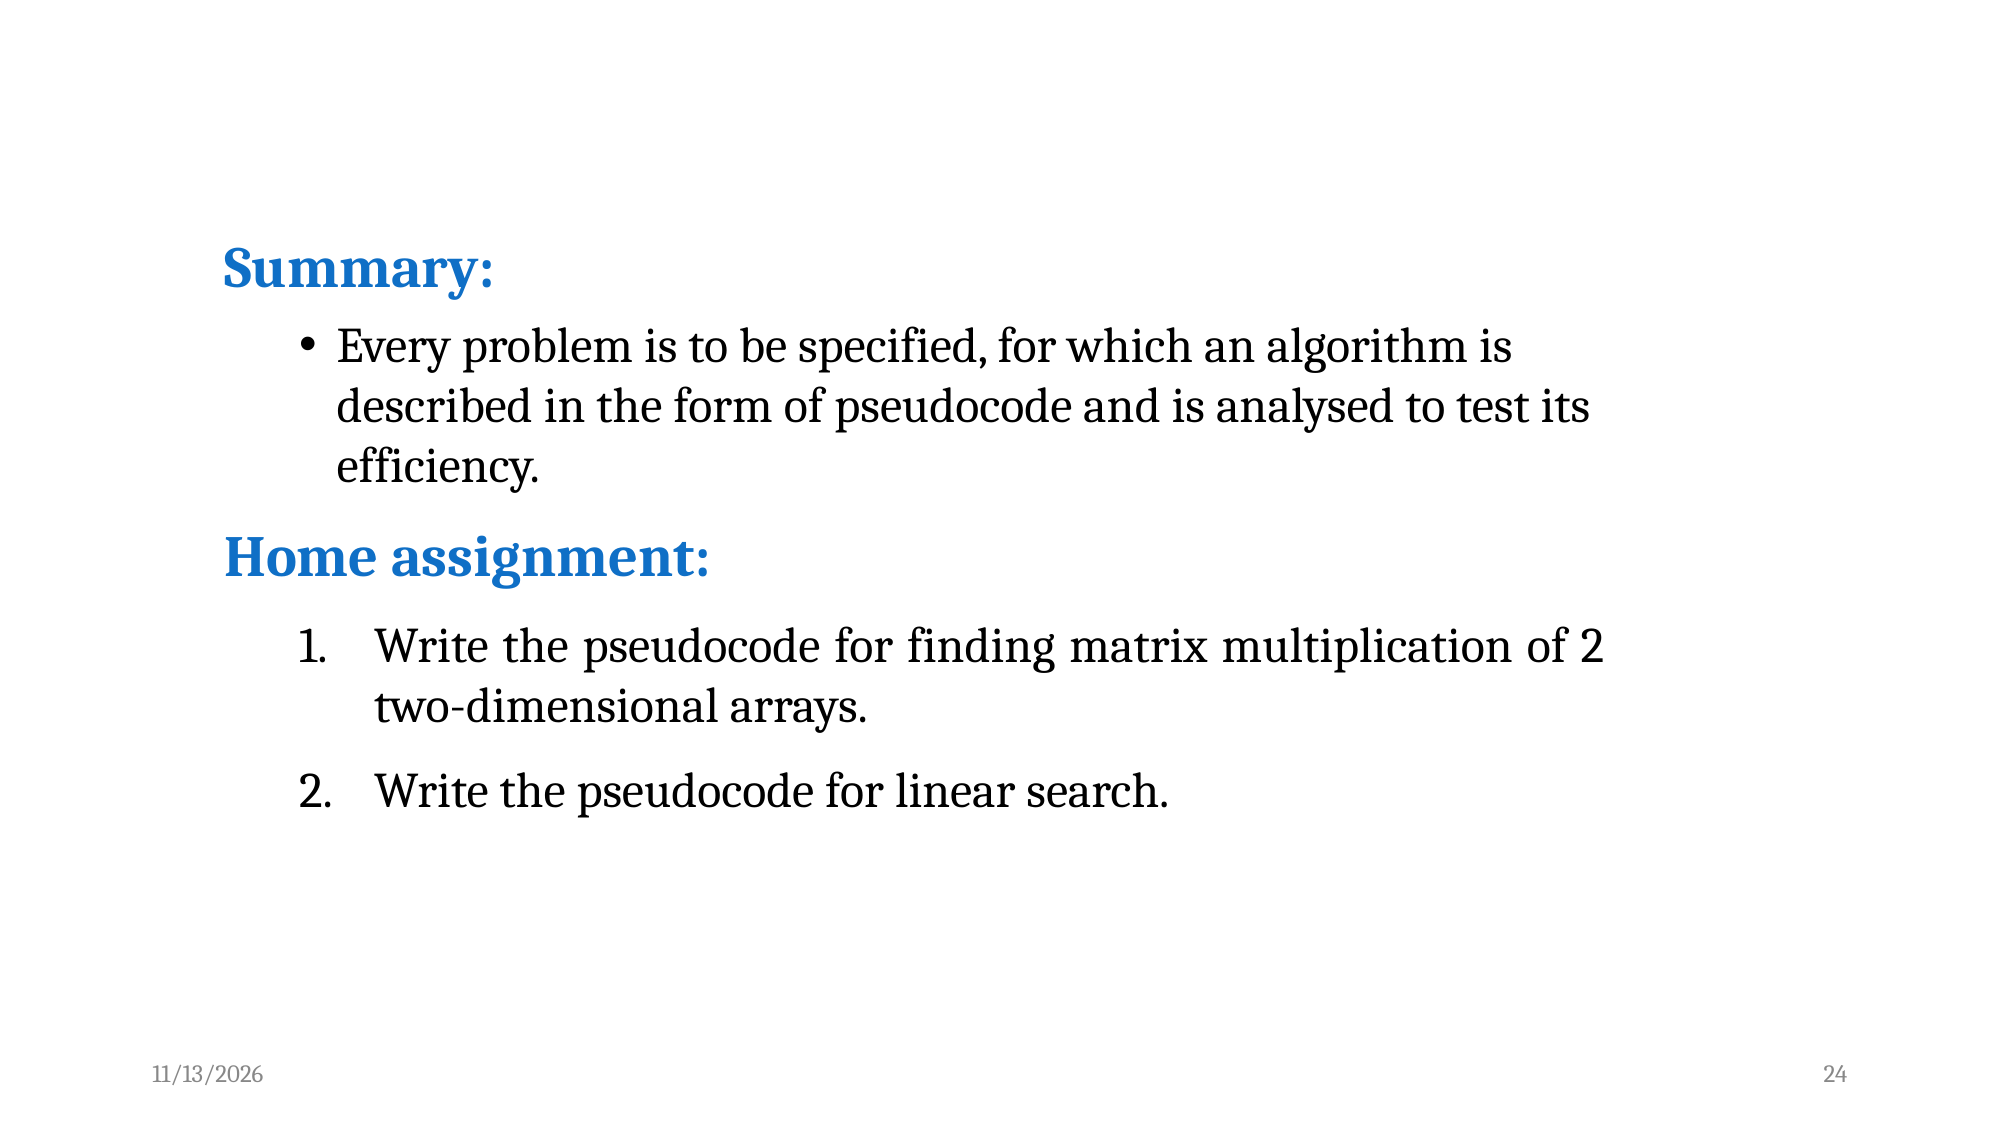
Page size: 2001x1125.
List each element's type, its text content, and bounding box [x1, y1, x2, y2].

list Summary: Every problem is to be specified, for which an algorithm is described in the form of pseudocode and is analysed to test its efficiency. Home assignment: Write the pseudocode for finding matrix multiplication of 2 two-dimensional arrays. Write the pseudocode for linear search. [209, 229, 1620, 944]
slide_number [137, 1042, 588, 1103]
slide_number 24 [1412, 1042, 1863, 1103]
